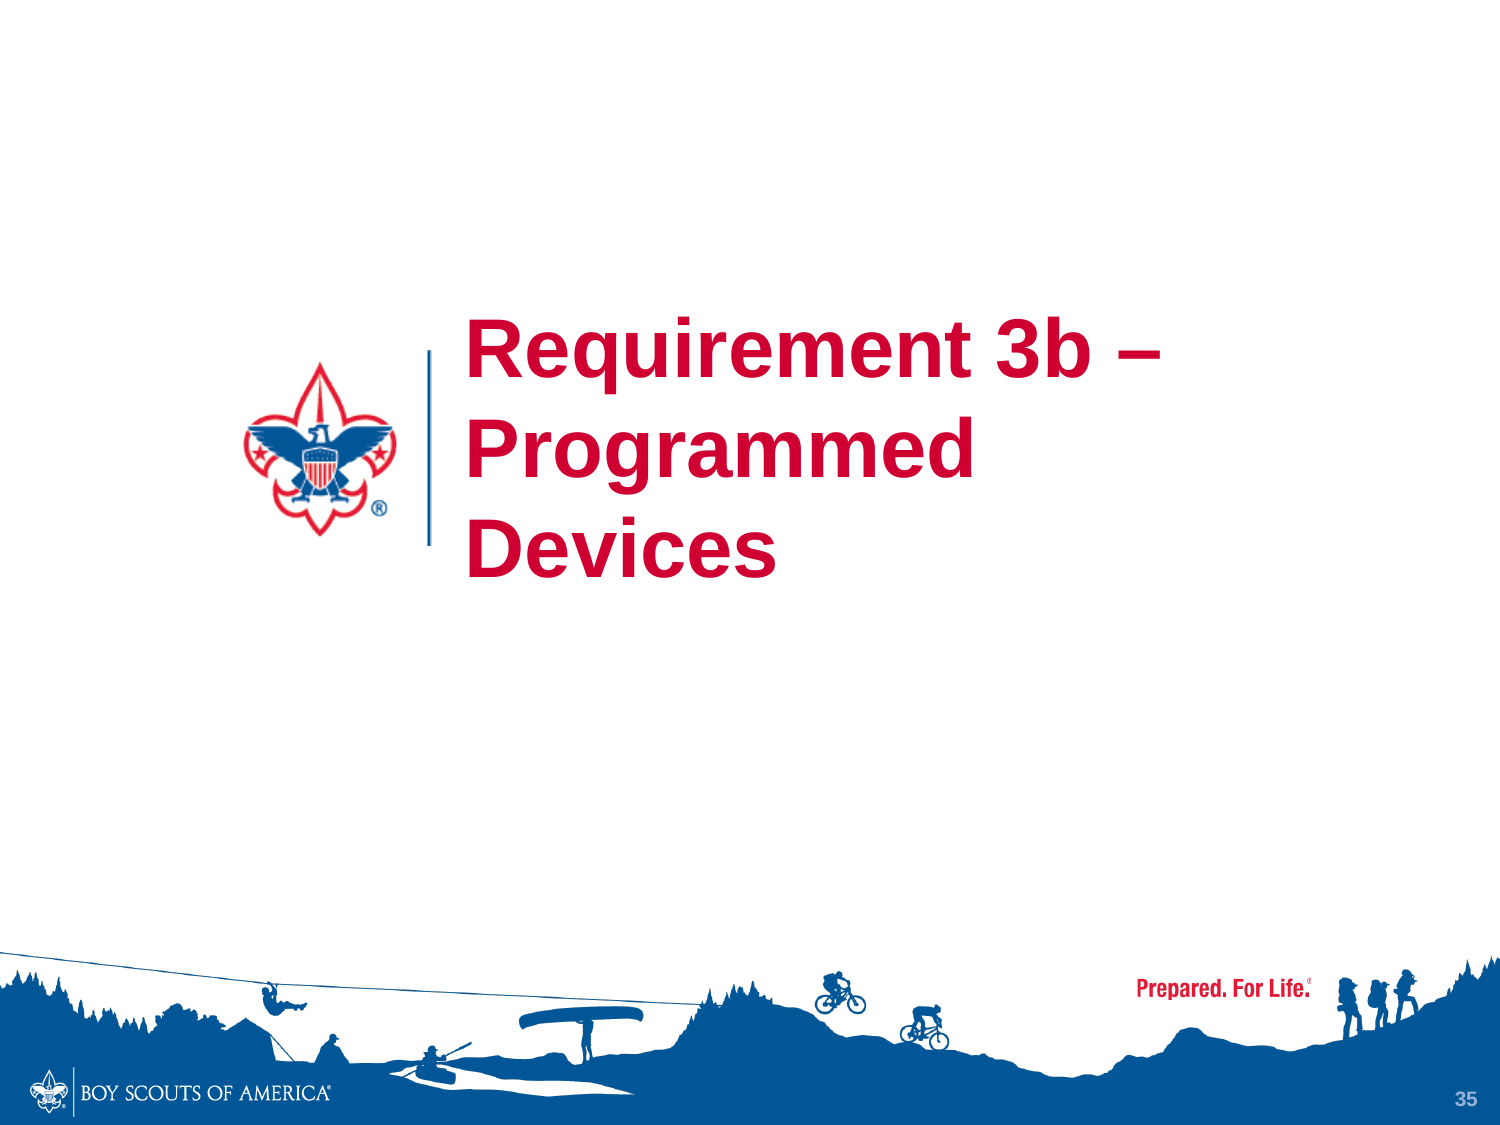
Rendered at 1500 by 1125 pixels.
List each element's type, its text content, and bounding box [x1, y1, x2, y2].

title Requirement 3b – Programmed Devices [449, 270, 1231, 617]
picture [0, 952, 1500, 1125]
slide_number 35 [1425, 1067, 1493, 1125]
picture [243, 350, 432, 546]
